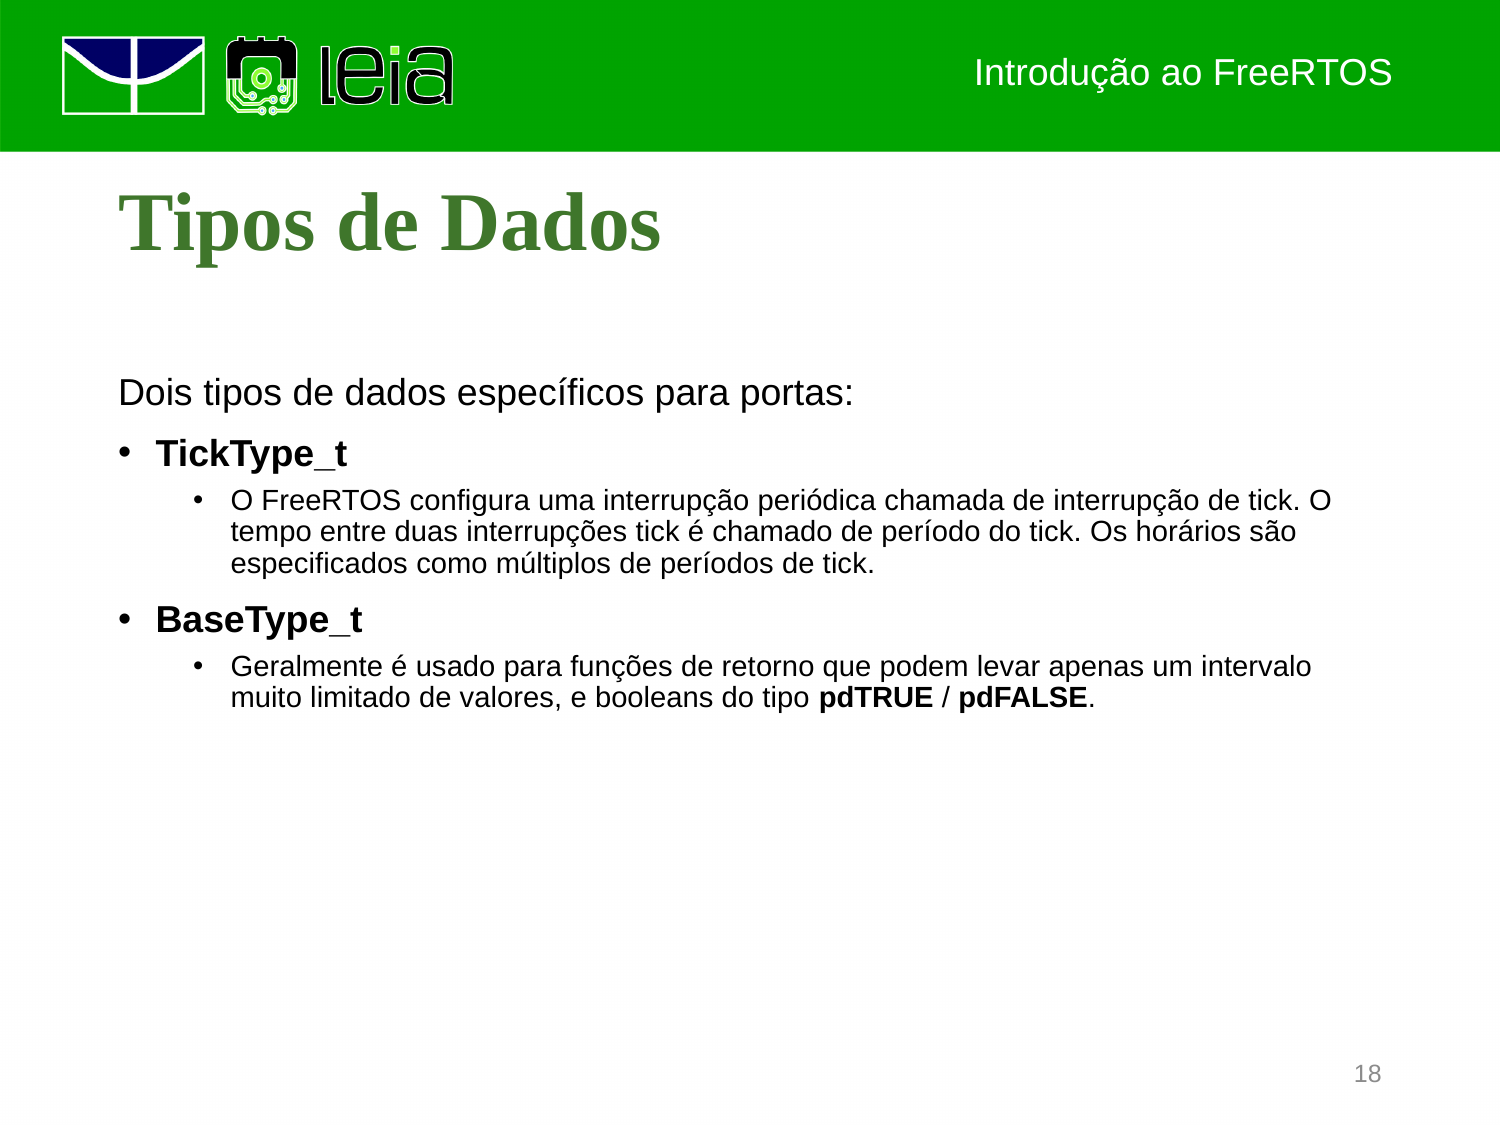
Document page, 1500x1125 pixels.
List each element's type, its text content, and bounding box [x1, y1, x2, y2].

list Dois tipos de dados específicos para portas: TickType_t O FreeRTOS configura uma interrupção periódica chamada de interrupção de tick. O tempo entre duas interrupções tick é chamado de período do tick. Os horários são especificados como múltiplos de períodos de tick. BaseType_t Geralmente é usado para funções de retorno que podem levar apenas um intervalo muito limitado de valores, e booleans do tipo pdTRUE / pdFALSE. [103, 299, 1397, 1014]
slide_number 18 [1059, 1042, 1397, 1103]
footer Introdução ao FreeRTOS [930, 40, 1437, 101]
title Tipos de Dados [103, 169, 1397, 278]
picture [0, 0, 1500, 1125]
